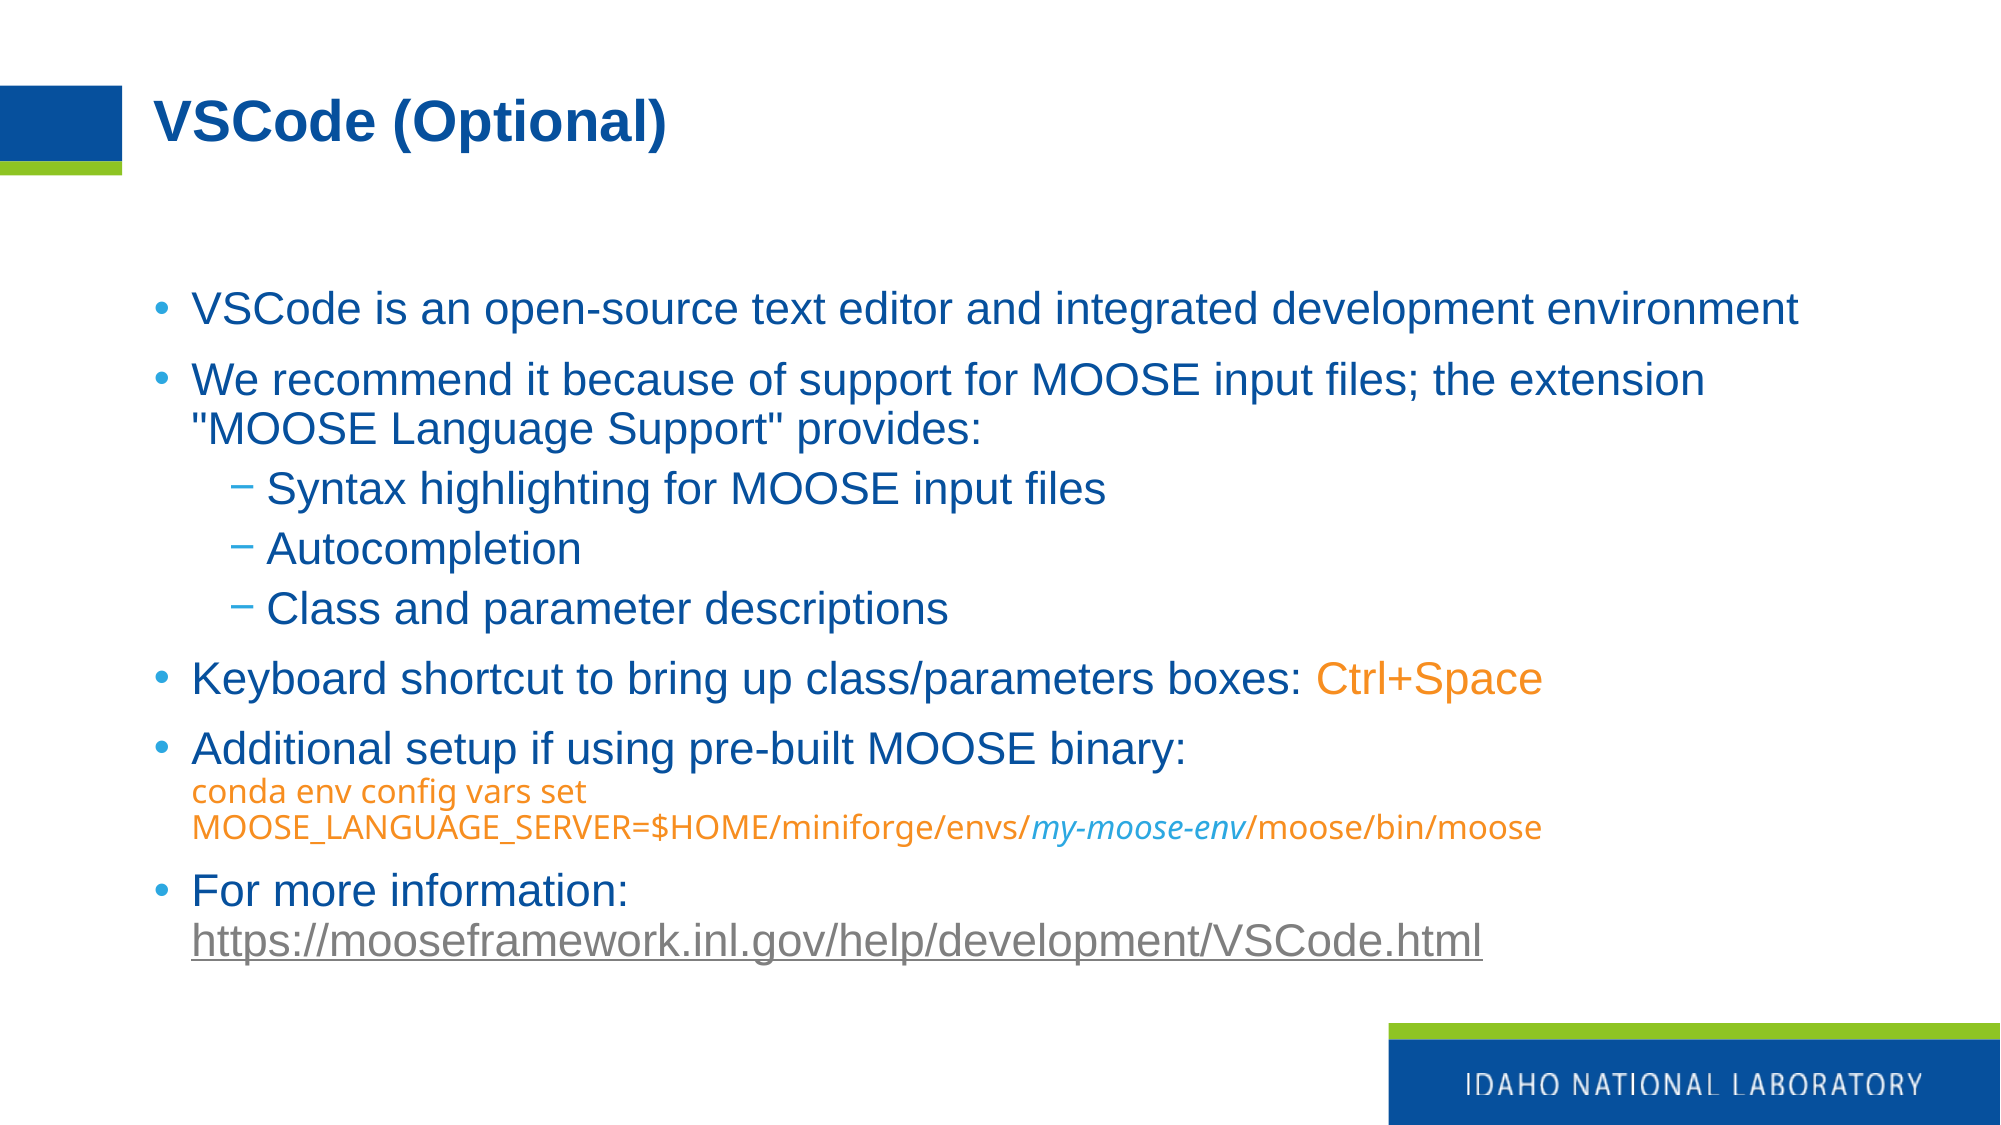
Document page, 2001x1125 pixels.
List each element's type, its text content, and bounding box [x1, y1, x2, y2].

title VSCode (Optional) [153, 91, 1863, 258]
list VSCode is an open-source text editor and integrated development environment We recommend it because of support for MOOSE input files; the extension "MOOSE Language Support" provides: Syntax highlighting for MOOSE input files Autocompletion Class and parameter descriptions Keyboard shortcut to bring up class/parameters boxes: Ctrl+Space Additional setup if using pre-built MOOSE binary: conda env config vars set MOOSE_LANGUAGE_SERVER=$HOME/miniforge/envs/my-moose-env/moose/bin/moose For more information: https://mooseframework.inl.gov/help/development/VSCode.html [153, 285, 1863, 1000]
